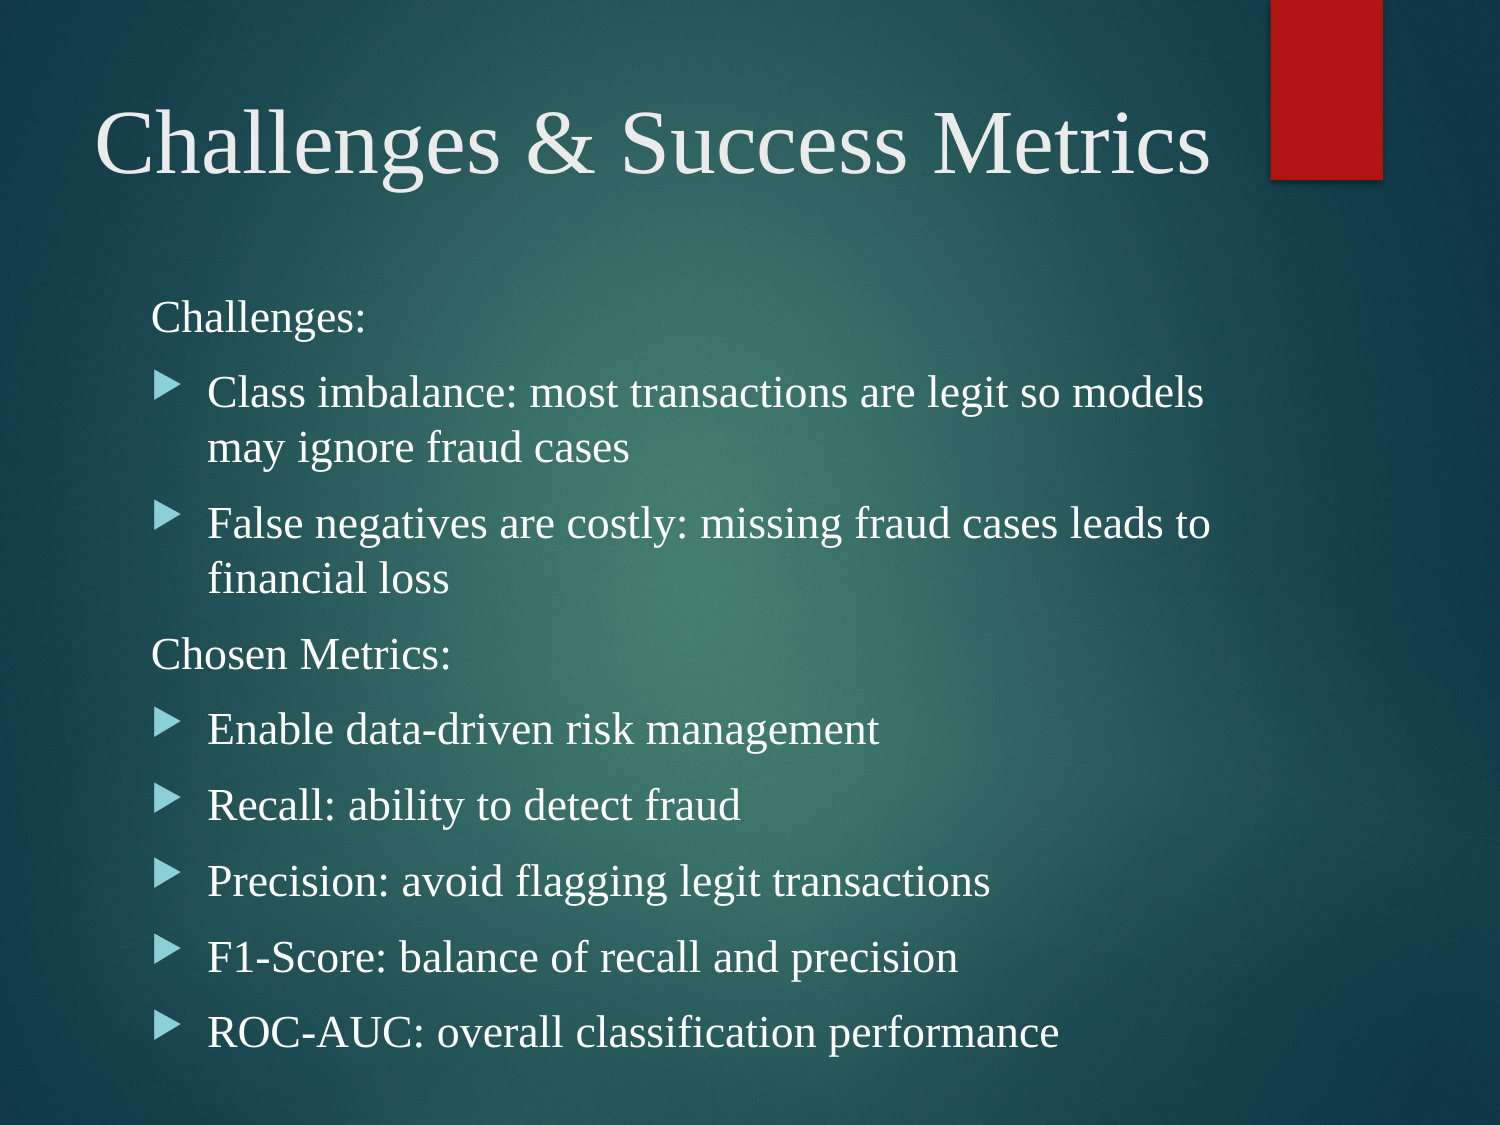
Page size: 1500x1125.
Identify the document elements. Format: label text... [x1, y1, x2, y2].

list Challenges: Class imbalance: most transactions are legit so models may ignore fraud cases False negatives are costly: missing fraud cases leads to financial loss Chosen Metrics: Enable data-driven risk management Recall: ability to detect fraud Precision: avoid flagging legit transactions F1-Score: balance of recall and precision ROC-AUC: overall classification performance [135, 278, 1237, 1088]
title Challenges & Success Metrics [79, 74, 1237, 253]
